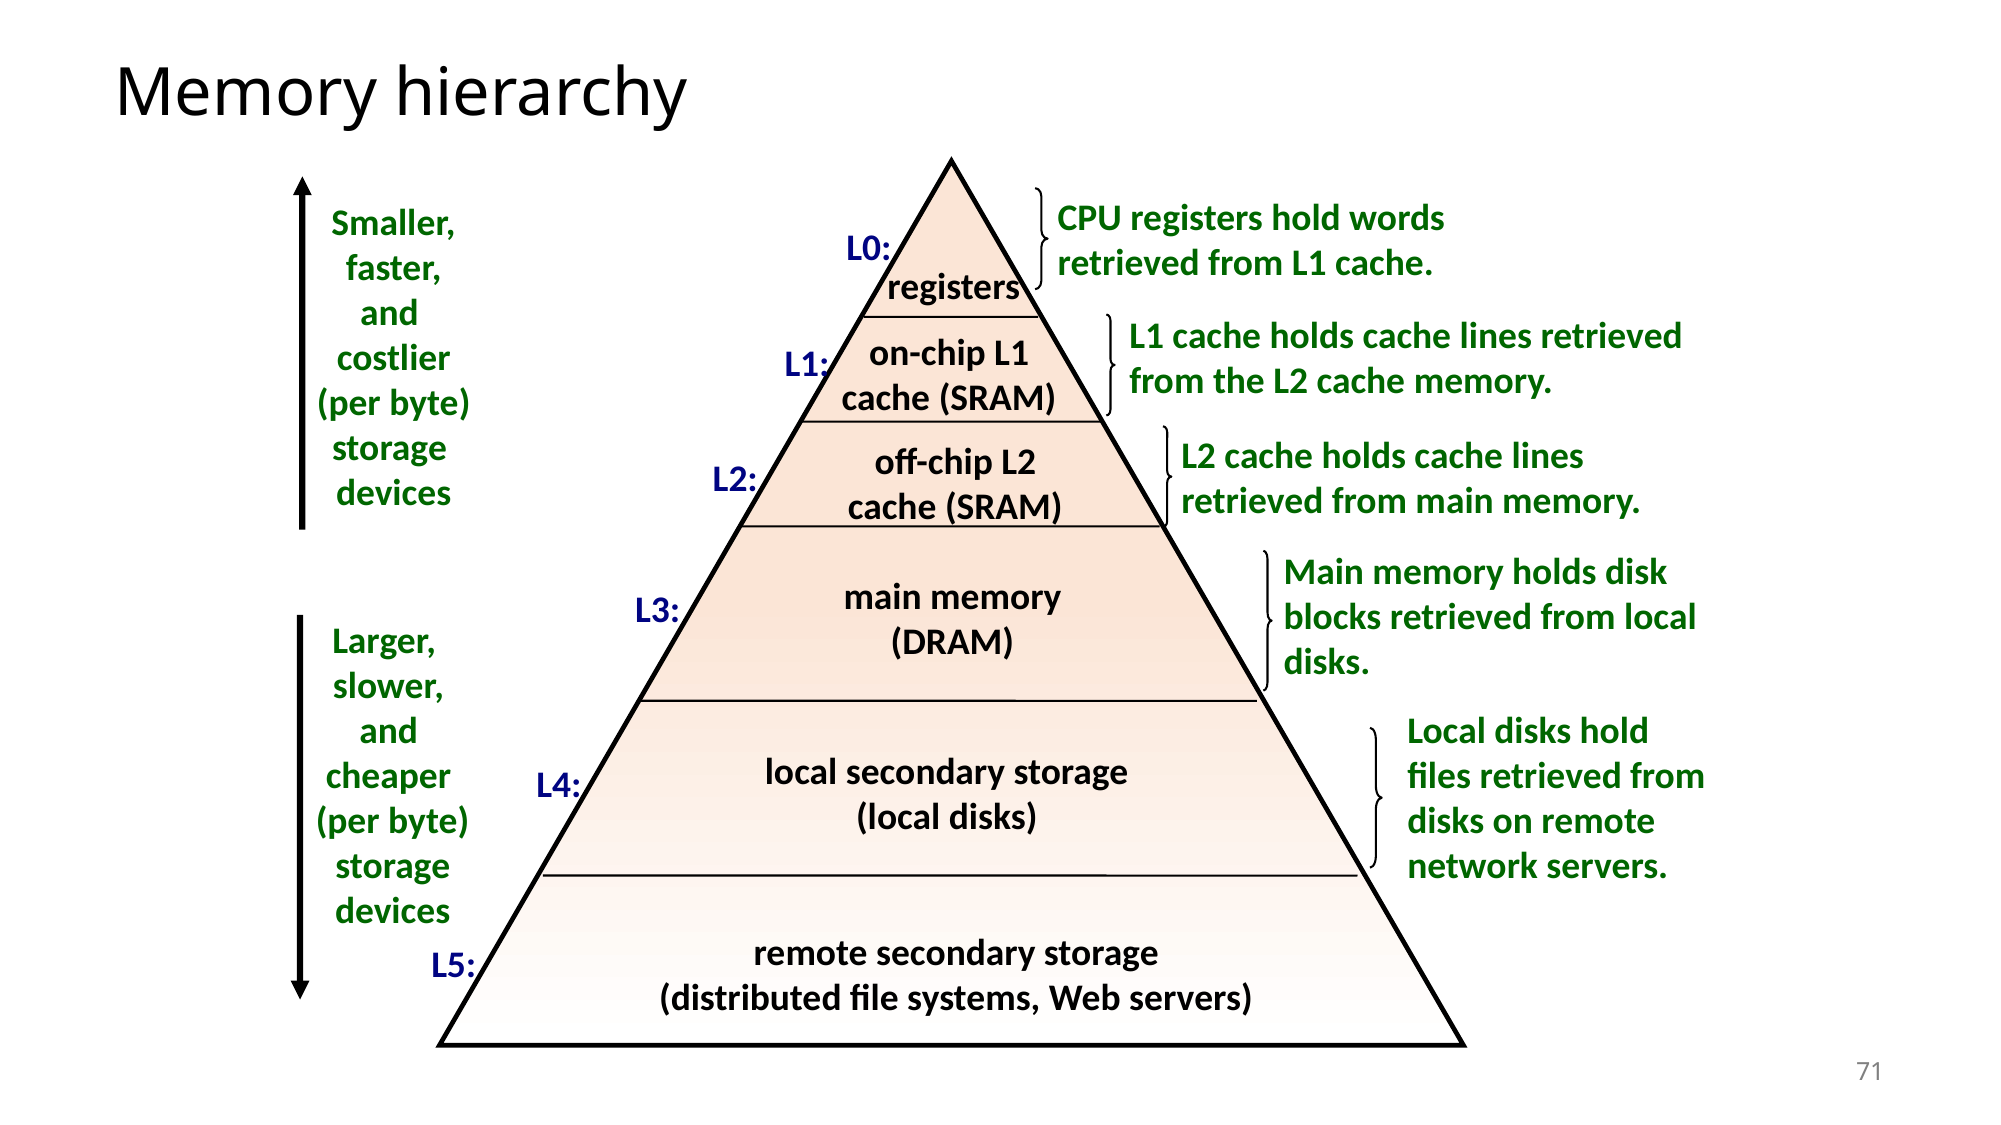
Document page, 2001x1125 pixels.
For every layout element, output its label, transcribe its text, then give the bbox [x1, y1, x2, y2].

text_box registers [872, 254, 1036, 315]
text_box L5: [416, 932, 492, 993]
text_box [1369, 697, 1733, 895]
text_box L1: [769, 331, 845, 392]
text_box [1072, 369, 1103, 421]
text_box on-chip L1 cache (SRAM) [826, 422, 1072, 426]
text_box [859, 298, 1044, 320]
text_box [296, 176, 309, 530]
slide_number 71 [1749, 1042, 1900, 1103]
text_box main memory (DRAM) [828, 565, 1077, 670]
text_box [439, 422, 1464, 1046]
text_box L4: [521, 752, 597, 813]
text_box local secondary storage (local disks) [749, 739, 1144, 845]
text_box Smaller, faster, and costlier (per byte) storage devices [303, 190, 486, 521]
text_box Larger, slower, and cheaper (per byte) storage devices [301, 609, 485, 939]
text_box L2: [697, 446, 773, 506]
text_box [1263, 538, 1733, 691]
text_box L3: [620, 577, 695, 638]
title Memory hierarchy [99, 37, 1900, 150]
text_box [907, 160, 1006, 254]
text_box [1162, 423, 1697, 530]
text_box [800, 392, 826, 421]
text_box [1035, 184, 1473, 291]
text_box [293, 614, 307, 1000]
text_box off-chip L2 cache (SRAM) [833, 429, 1078, 535]
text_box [1106, 302, 1709, 416]
text_box L0: [831, 215, 907, 276]
text_box on-chip L1 cache (SRAM) [826, 320, 1072, 421]
text_box remote secondary storage (distributed file systems, Web servers) [644, 920, 1269, 1025]
